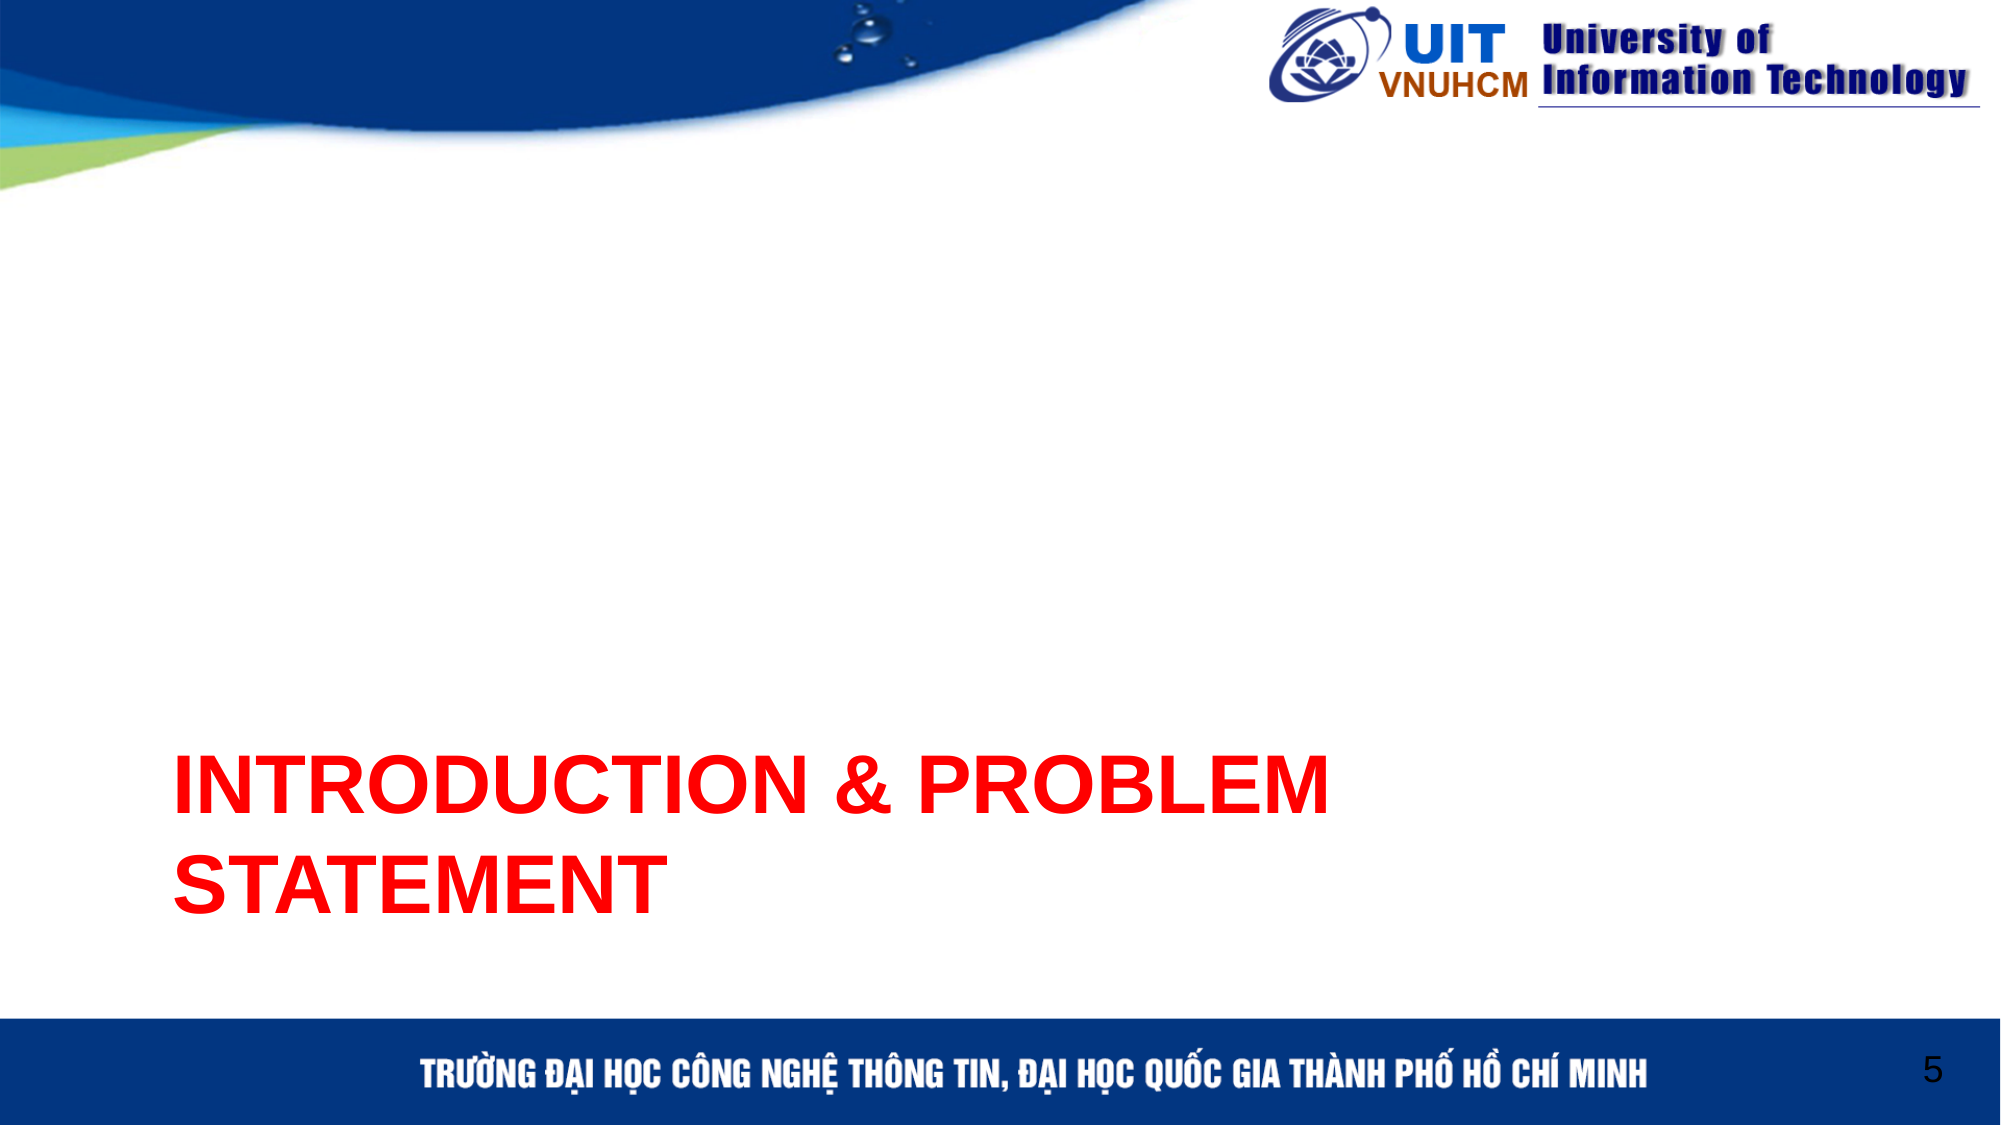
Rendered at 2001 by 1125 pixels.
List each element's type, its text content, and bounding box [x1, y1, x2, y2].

title Introduction & Problem Statement [157, 722, 1858, 947]
picture [0, 0, 2001, 1125]
